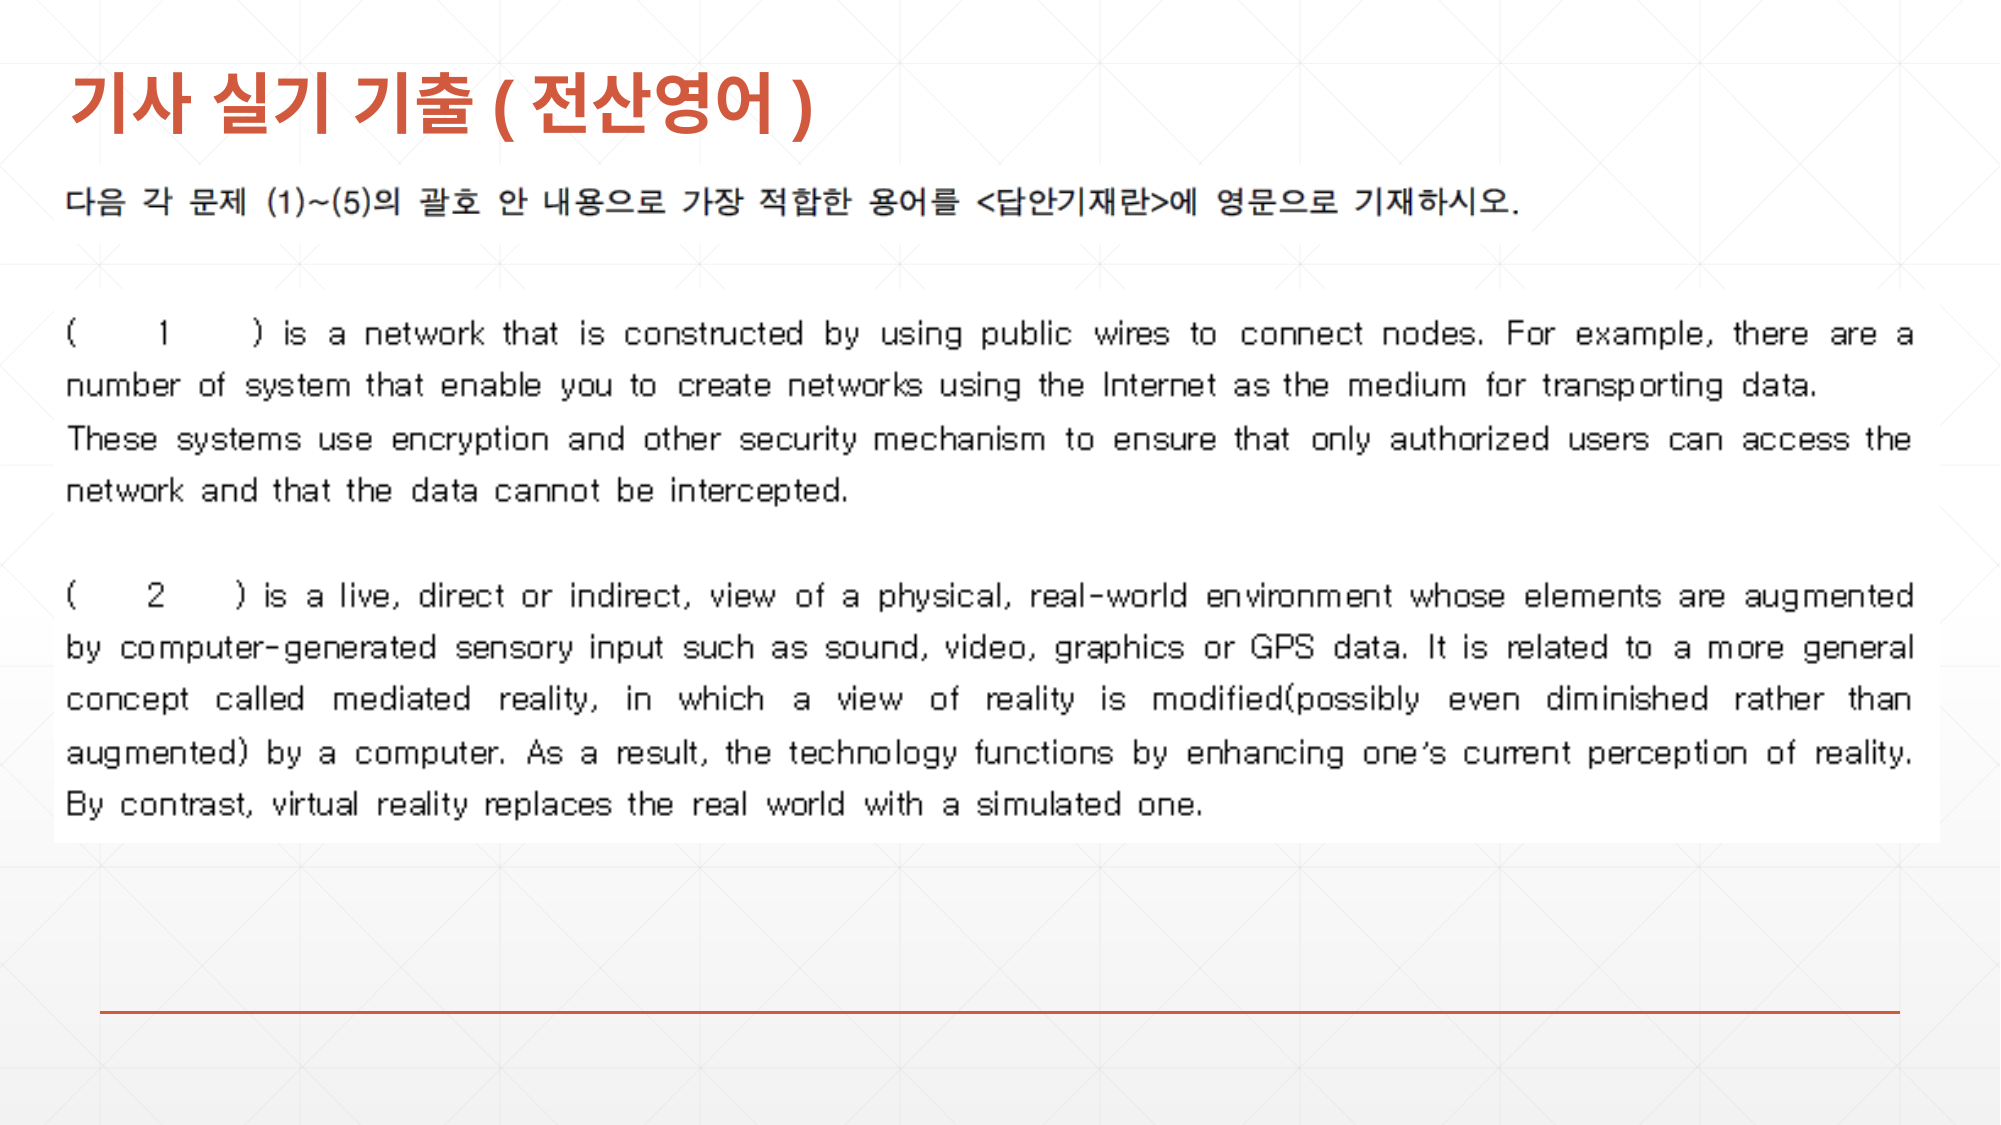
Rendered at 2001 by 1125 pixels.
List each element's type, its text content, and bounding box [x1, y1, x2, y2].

picture [54, 165, 1532, 244]
picture [54, 289, 1940, 843]
title 기사 실기 기출(전산영어) [54, 58, 1630, 150]
